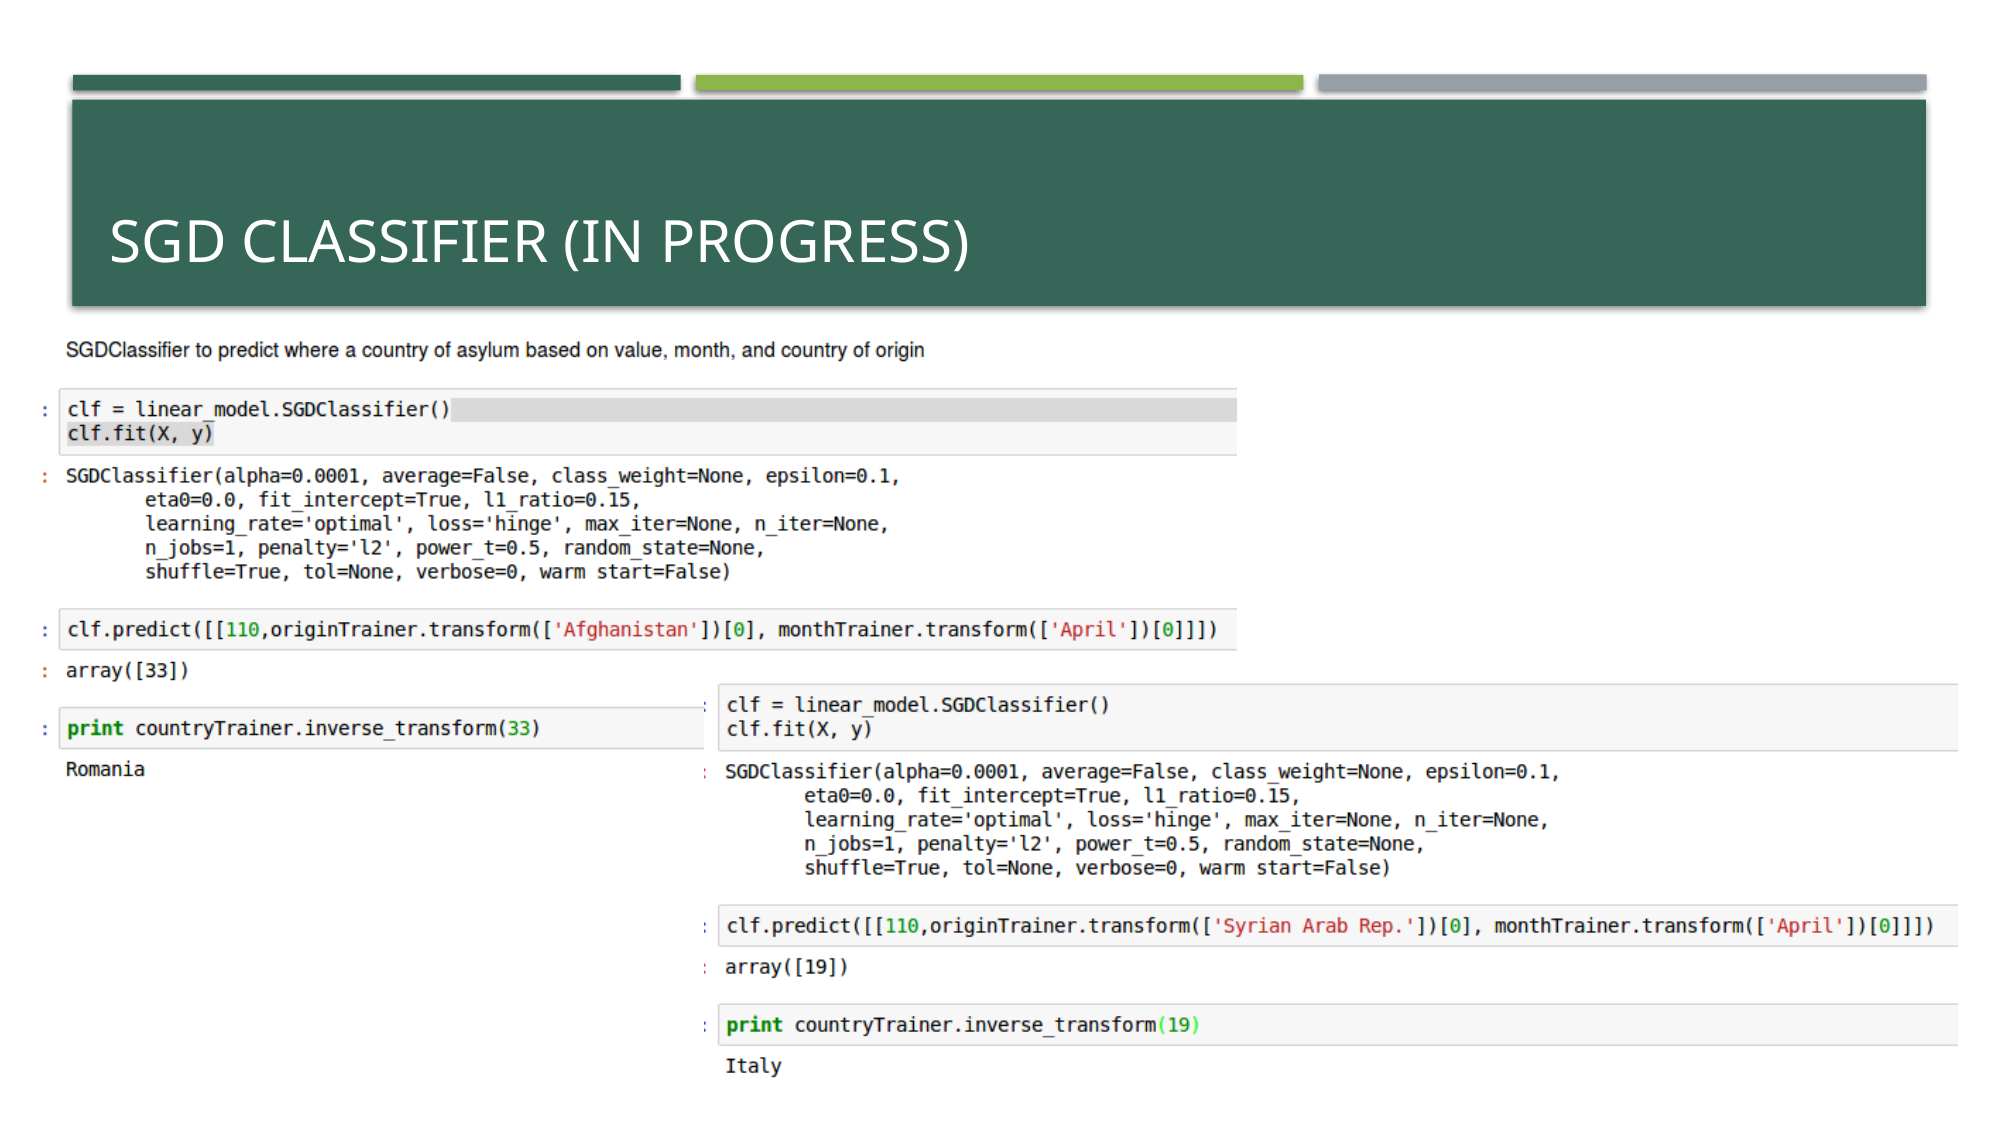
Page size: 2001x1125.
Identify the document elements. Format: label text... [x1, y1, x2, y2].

picture [41, 328, 1959, 1090]
title SGD Classifier (In Progress) [94, 119, 1904, 282]
